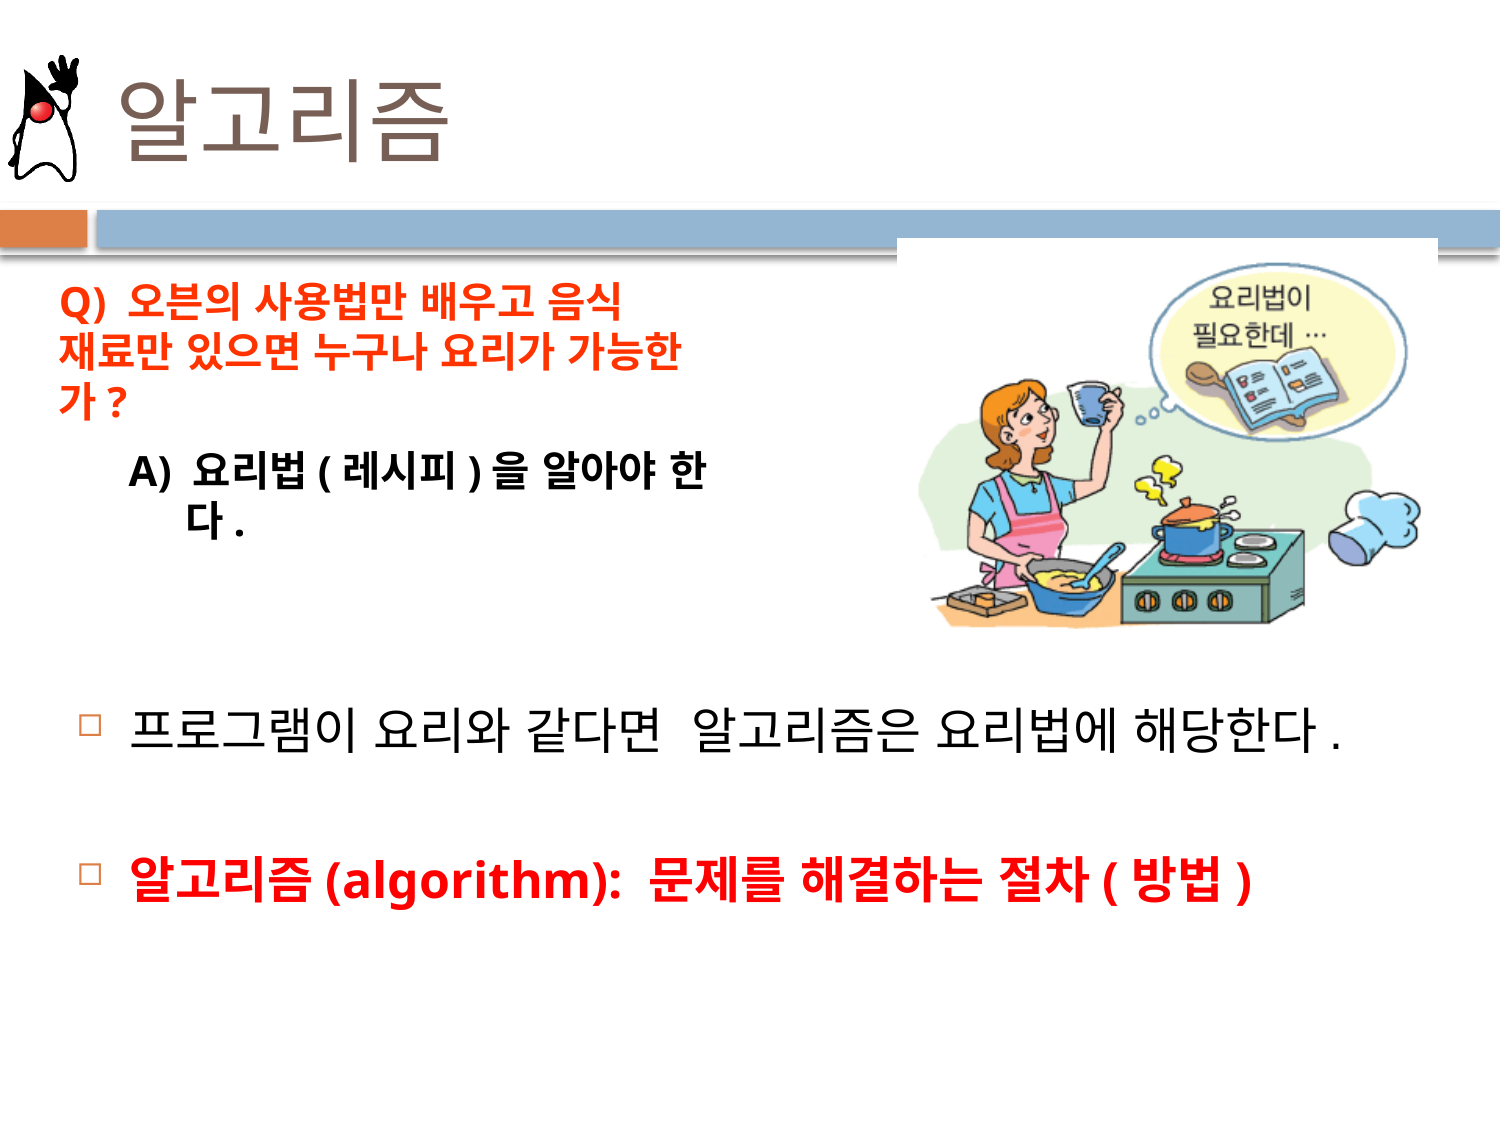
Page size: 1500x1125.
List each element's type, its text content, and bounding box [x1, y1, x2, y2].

text_box A) 요리법(레시피)을 알아야 한다. [114, 436, 770, 552]
list 프로그램이 요리와 같다면 알고리즘은 요리법에 해당한다. 알고리즘(algorithm): 문제를 해결하는 절차(방법) [62, 692, 1500, 1052]
title 알고리즘 [100, 37, 1438, 200]
text_box Q) 오븐의 사용법만 배우고 음식 재료만 있으면 누구나 요리가 가능한가? [44, 268, 750, 434]
picture [897, 237, 1439, 655]
picture [8, 55, 79, 182]
